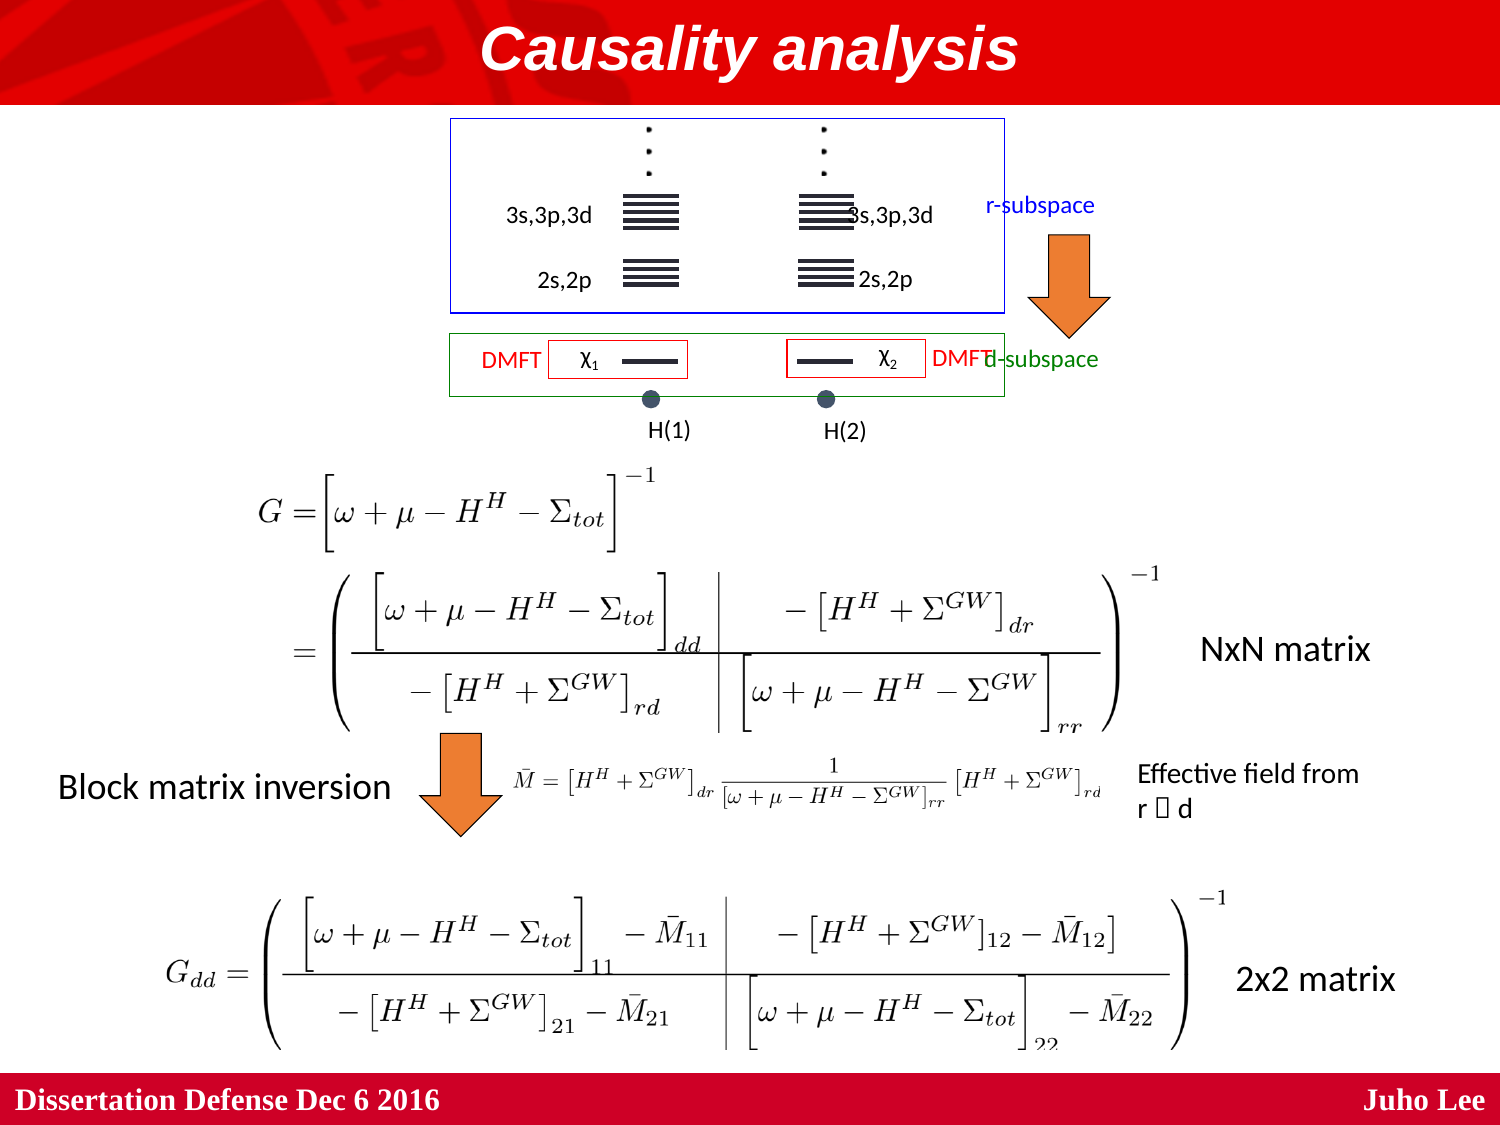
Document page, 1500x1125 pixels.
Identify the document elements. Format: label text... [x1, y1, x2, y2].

text_box [418, 733, 503, 838]
picture [0, 1073, 1500, 1125]
picture [258, 466, 1159, 733]
picture [0, 101, 1500, 105]
text_box Effective field from r  d [1122, 746, 1375, 832]
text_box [449, 118, 1087, 453]
text_box 2x2 matrix [1225, 946, 1411, 1007]
text_box NxN matrix [1185, 616, 1387, 677]
text_box [1087, 234, 1112, 322]
picture [513, 757, 1100, 809]
picture [166, 889, 1225, 1050]
text_box Block matrix inversion [43, 754, 408, 815]
title Causality analysis [0, 0, 1500, 101]
